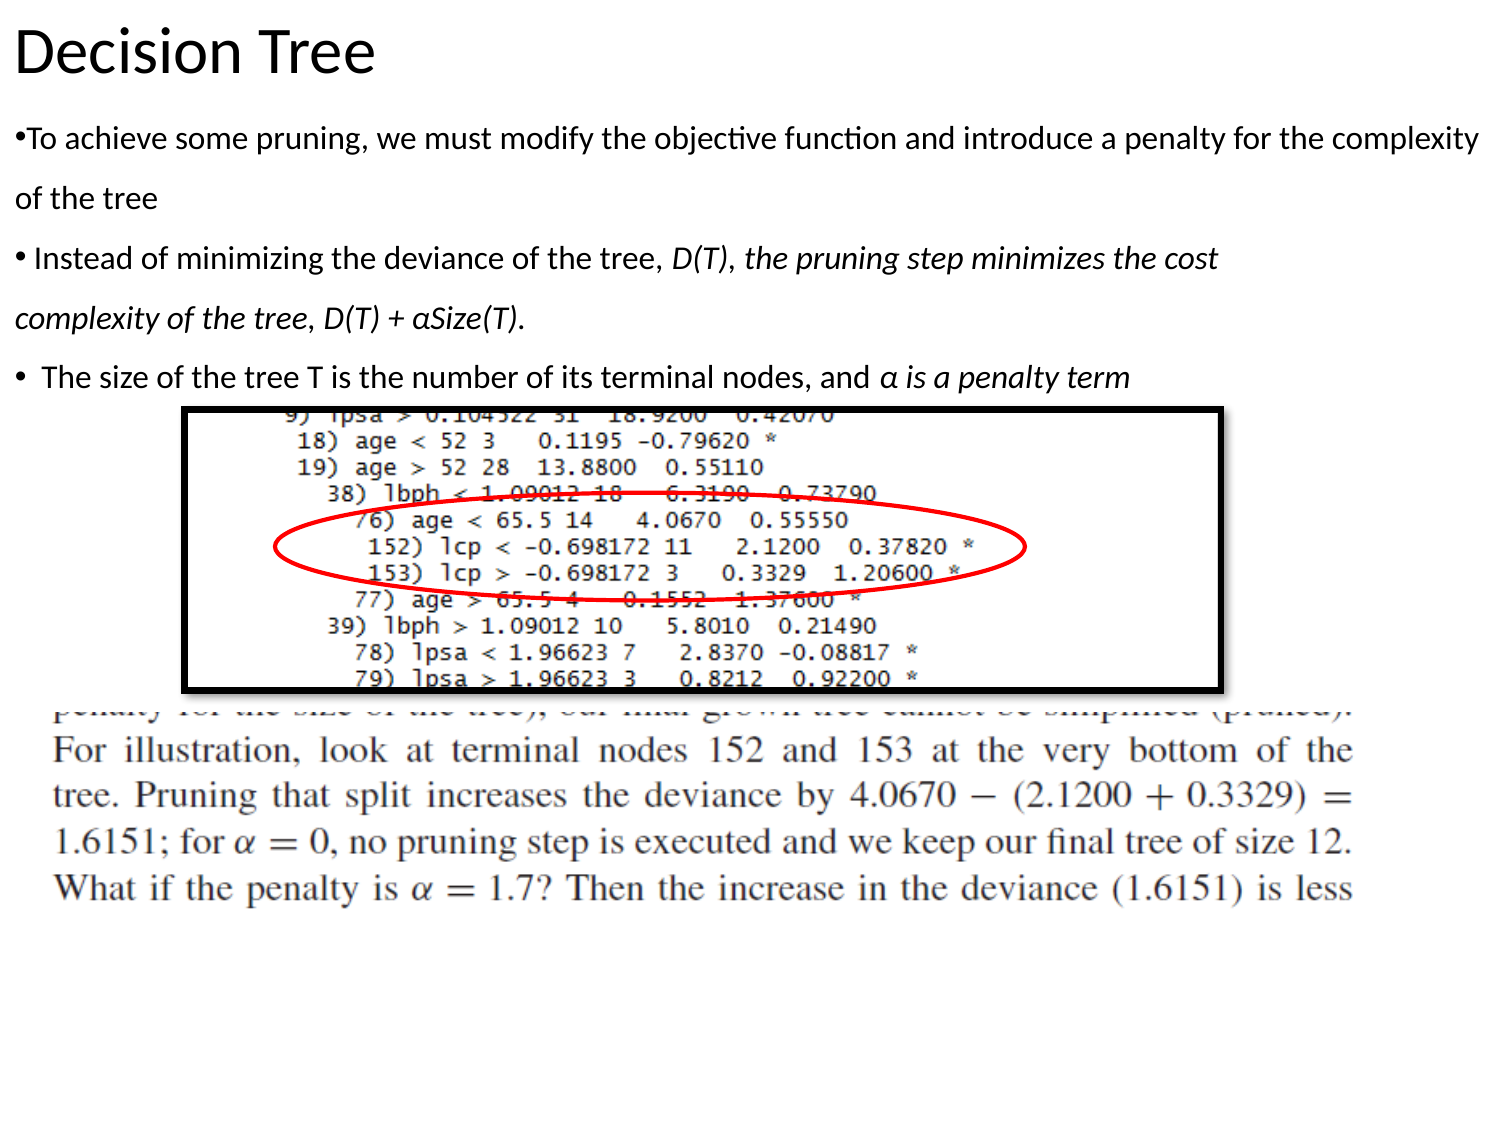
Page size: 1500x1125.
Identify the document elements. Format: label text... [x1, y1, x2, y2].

text_box Decision Tree [0, 0, 588, 88]
picture [187, 412, 1218, 688]
picture [24, 712, 1376, 919]
text_box To achieve some pruning, we must modify the objective function and introduce a penalty for the complexity of the tree Instead of minimizing the deviance of the tree, D(T), the pruning step minimizes the cost complexity of the tree, D(T) + αSize(T). The size of the tree T is the number of its terminal nodes, and α is a penalty term [0, 88, 1500, 403]
